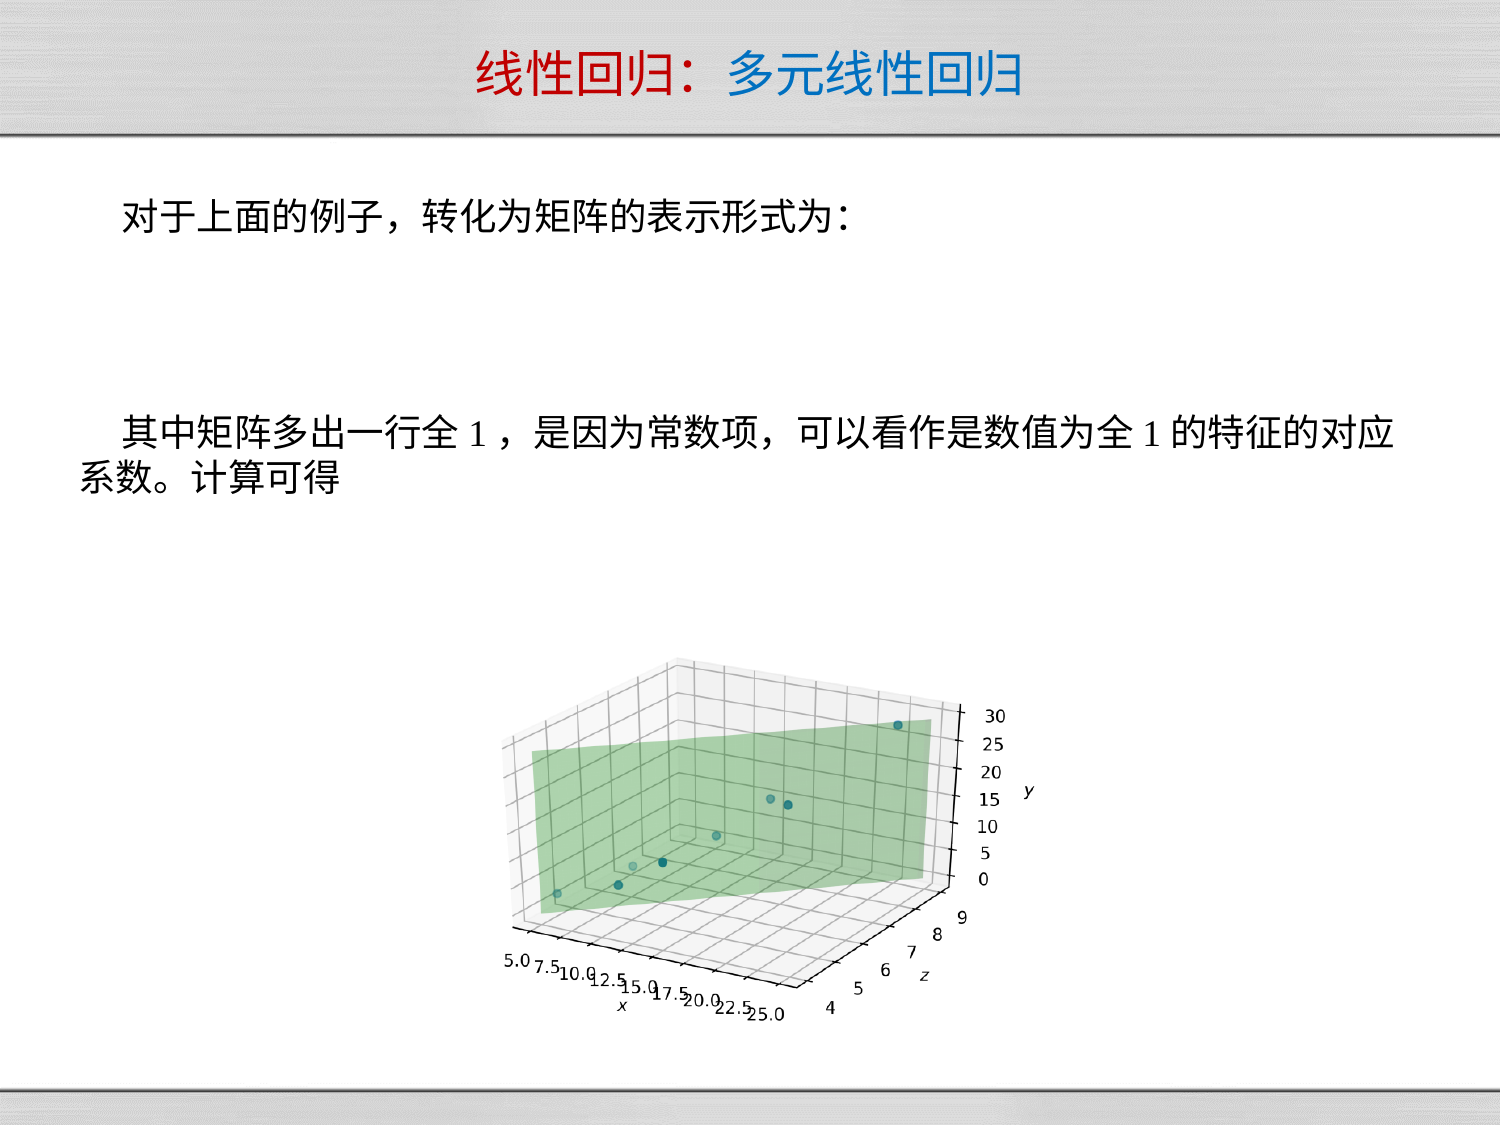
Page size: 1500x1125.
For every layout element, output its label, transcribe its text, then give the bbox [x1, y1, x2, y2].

title 线性回归：多元线性回归 [0, 0, 1500, 135]
picture [0, 135, 1500, 1125]
